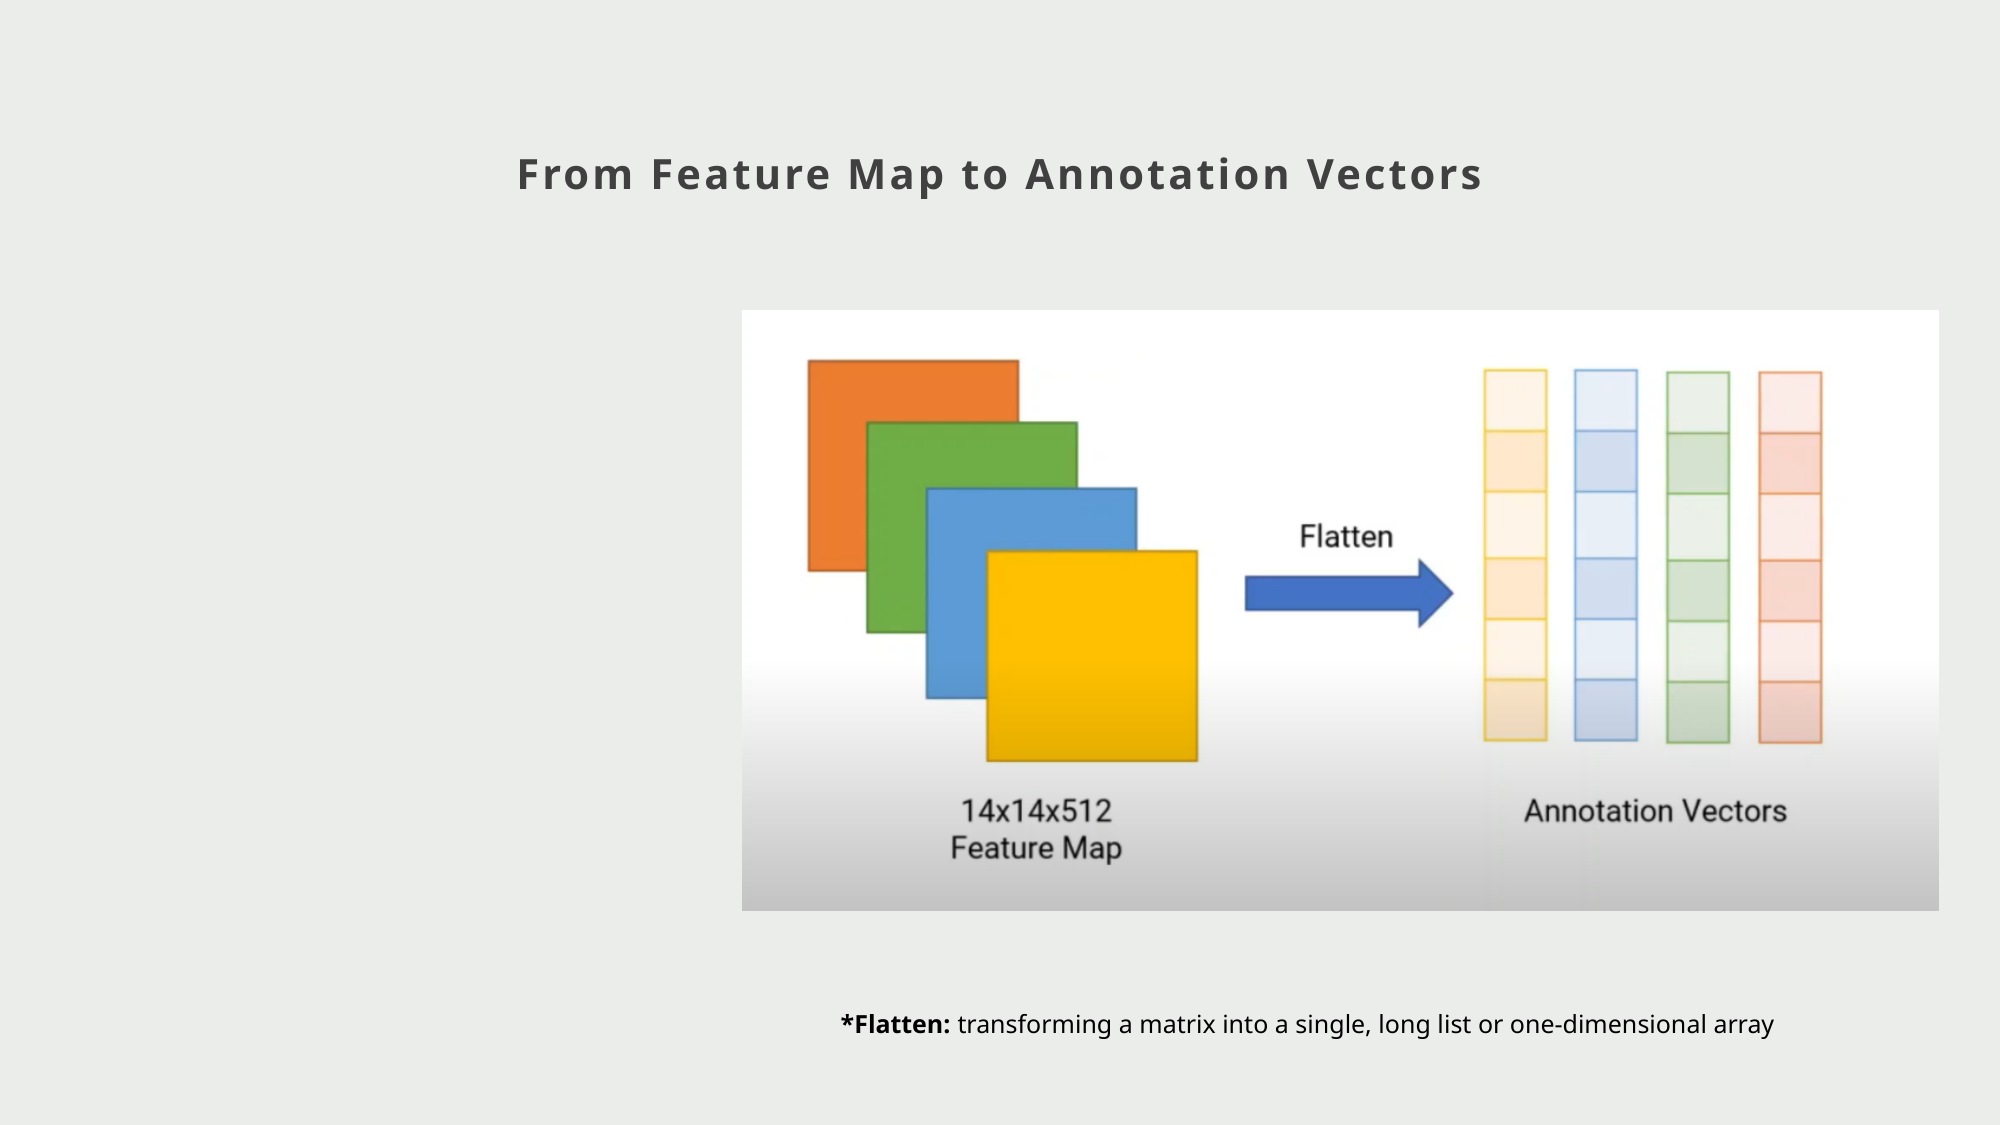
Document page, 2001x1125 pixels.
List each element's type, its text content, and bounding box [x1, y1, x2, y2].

picture [742, 310, 1939, 912]
text_box *Flatten: transforming a matrix into a single, long list or one-dimensional array [825, 986, 1939, 1047]
text_box From Feature Map to Annotation Vectors [501, 120, 1755, 281]
